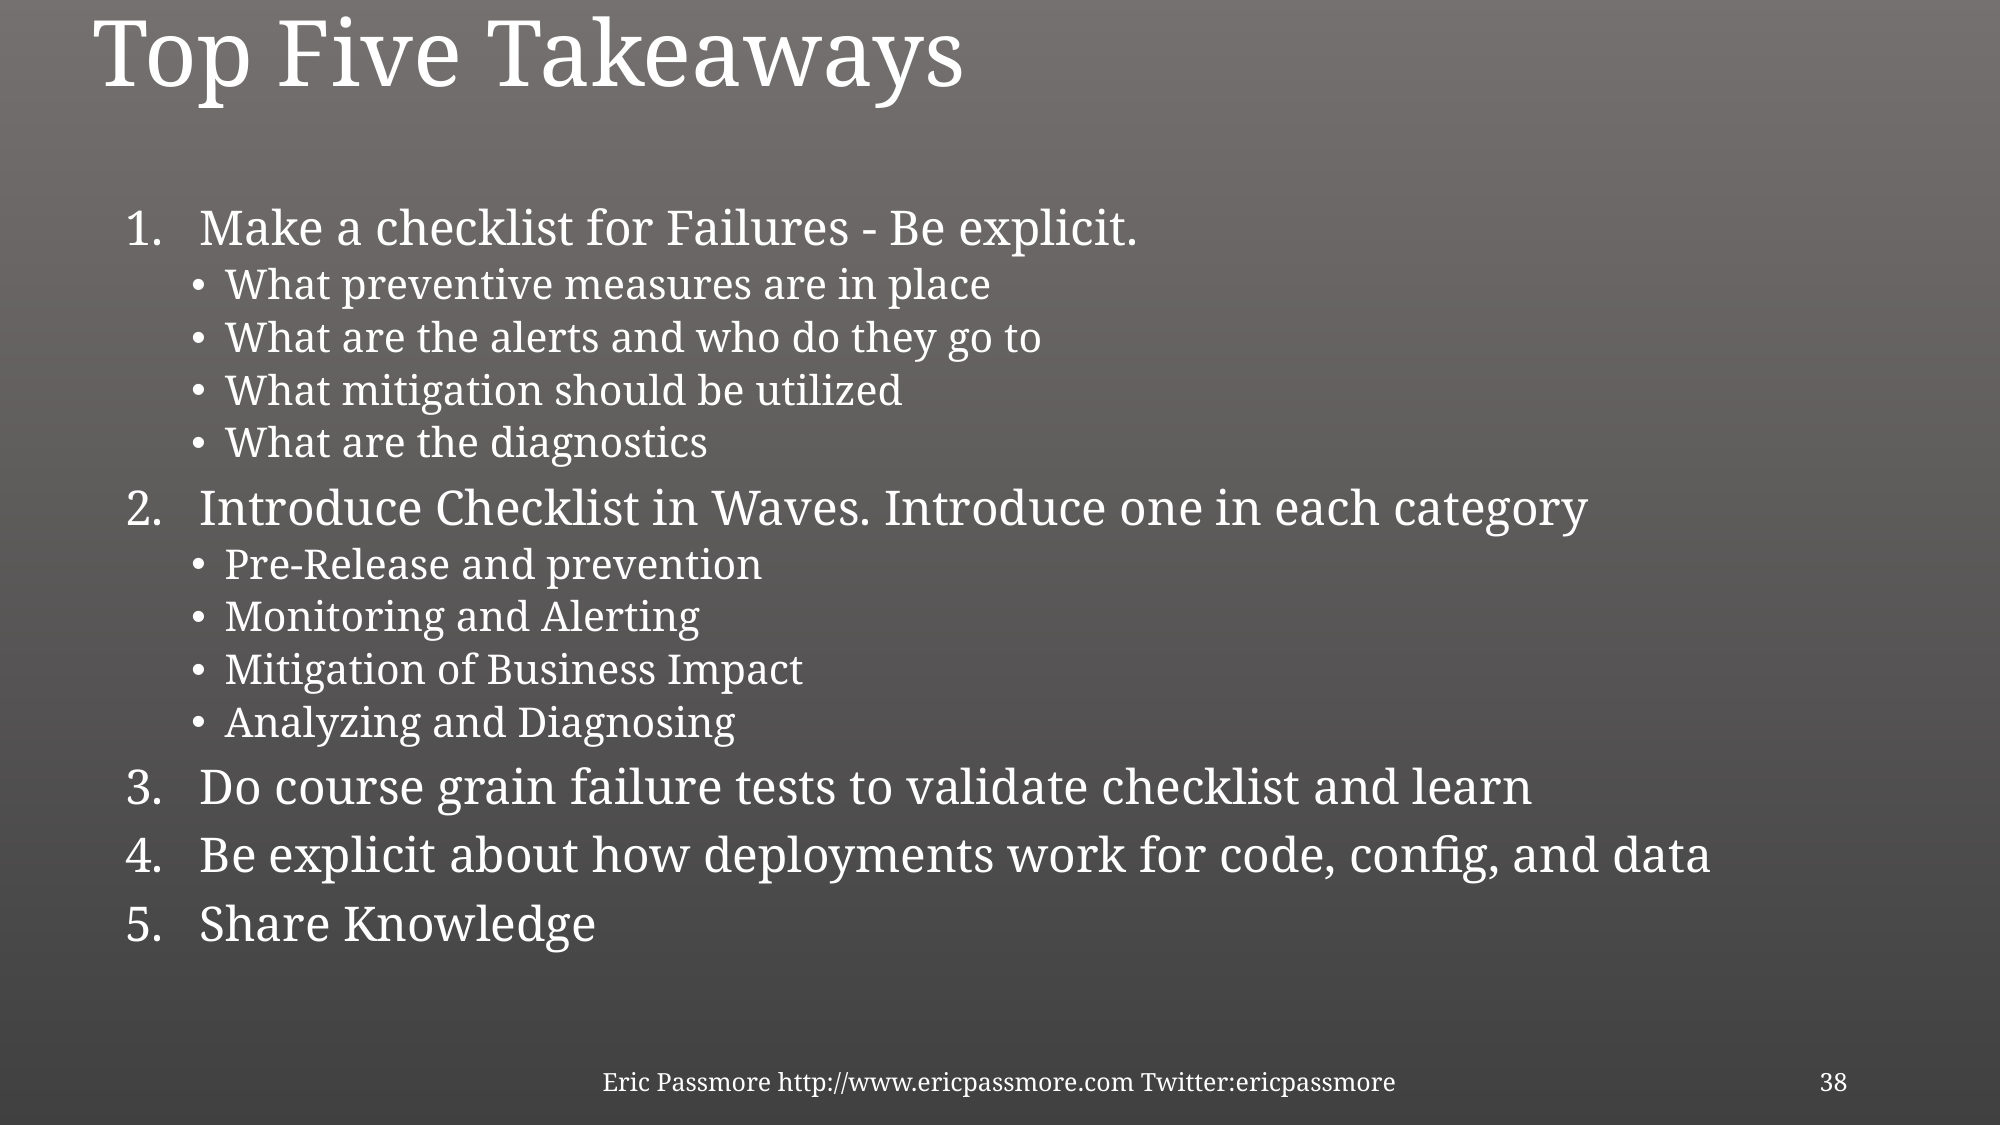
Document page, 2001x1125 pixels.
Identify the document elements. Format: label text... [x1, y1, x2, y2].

list Make a checklist for Failures - Be explicit. What preventive measures are in place What are the alerts and who do they go to What mitigation should be utilized What are the diagnostics Introduce Checklist in Waves. Introduce one in each category Pre-Release and prevention Monitoring and Alerting Mitigation of Business Impact Analyzing and Diagnosing Do course grain failure tests to validate checklist and learn Be explicit about how deployments work for code, config, and data Share Knowledge [109, 197, 1966, 964]
title Top Five Takeaways [77, 0, 1725, 115]
footer Eric Passmore http://www.ericpassmore.com Twitter:ericpassmore [587, 1063, 1412, 1103]
slide_number 38 [1412, 1063, 1863, 1103]
